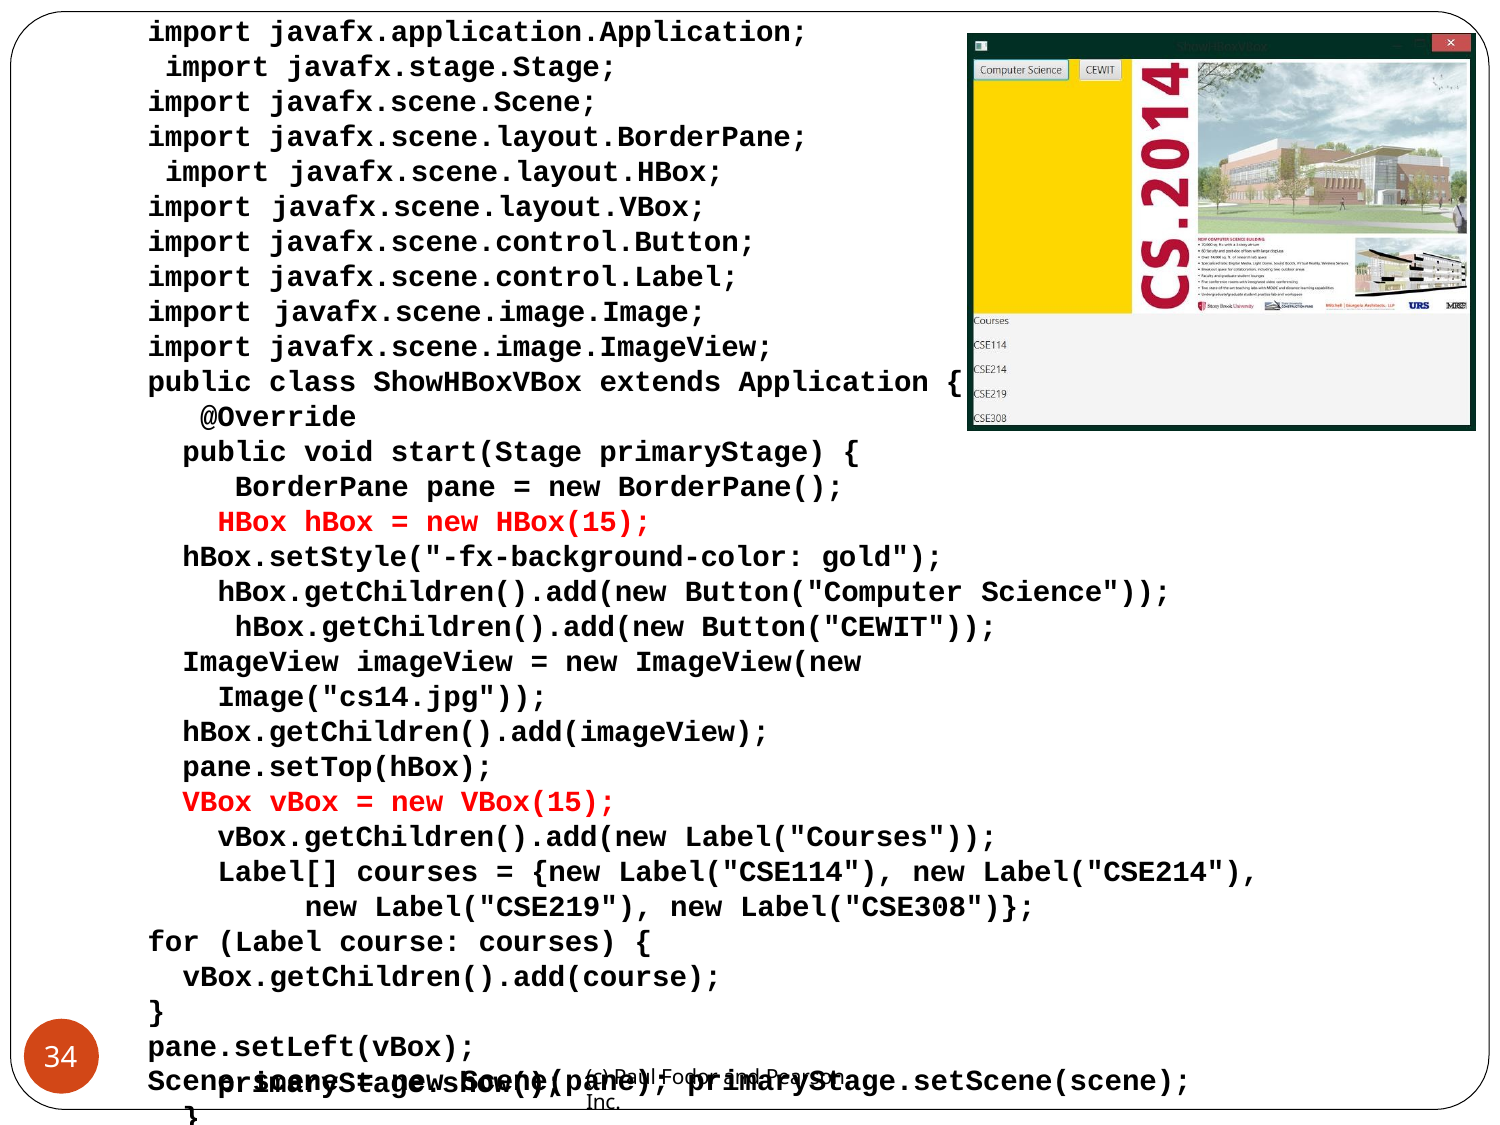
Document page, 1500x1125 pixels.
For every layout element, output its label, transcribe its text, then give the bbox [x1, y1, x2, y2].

text_box primaryStage.show(); [215, 1060, 569, 1098]
text_box import javafx.application.Application; import javafx.stage.Stage; import javafx.scene.Scene; import javafx.scene.layout.BorderPane; import javafx.scene.layout.HBox; import javafx.scene.layout.VBox; import javafx.scene.control.Button; import javafx.scene.control.Label; import javafx.scene.image.Image; import javafx.scene.image.ImageView; public class ShowHBoxVBox extends Application { @Override public void start(Stage primaryStage) { BorderPane pane = new BorderPane(); HBox hBox = new HBox(15); hBox.setStyle("-fx-background-color: gold"); hBox.getChildren().add(new Button("Computer Science")); hBox.getChildren().add(new Button("CEWIT")); ImageView imageView = new ImageView(new Image("cs14.jpg")); hBox.getChildren().add(imageView); pane.setTop(hBox); VBox vBox = new VBox(15); vBox.getChildren().add(new Label("Courses")); Label[] courses = {new Label("CSE114"), new Label("CSE214"), new Label("CSE219"), new Label("CSE308")}; for (Label course: courses) { vBox.getChildren().add(course); } pane.setLeft(vBox); Scene scene = new Scene(pane); primaryStage.setScene(scene); [145, 10, 1267, 1097]
text_box 34 [41, 1035, 81, 1073]
text_box } [180, 1095, 203, 1125]
picture [967, 32, 1477, 431]
text_box [23, 1018, 99, 1094]
text_box (c) Paul Fodor and Pearson Inc. [583, 1097, 882, 1114]
